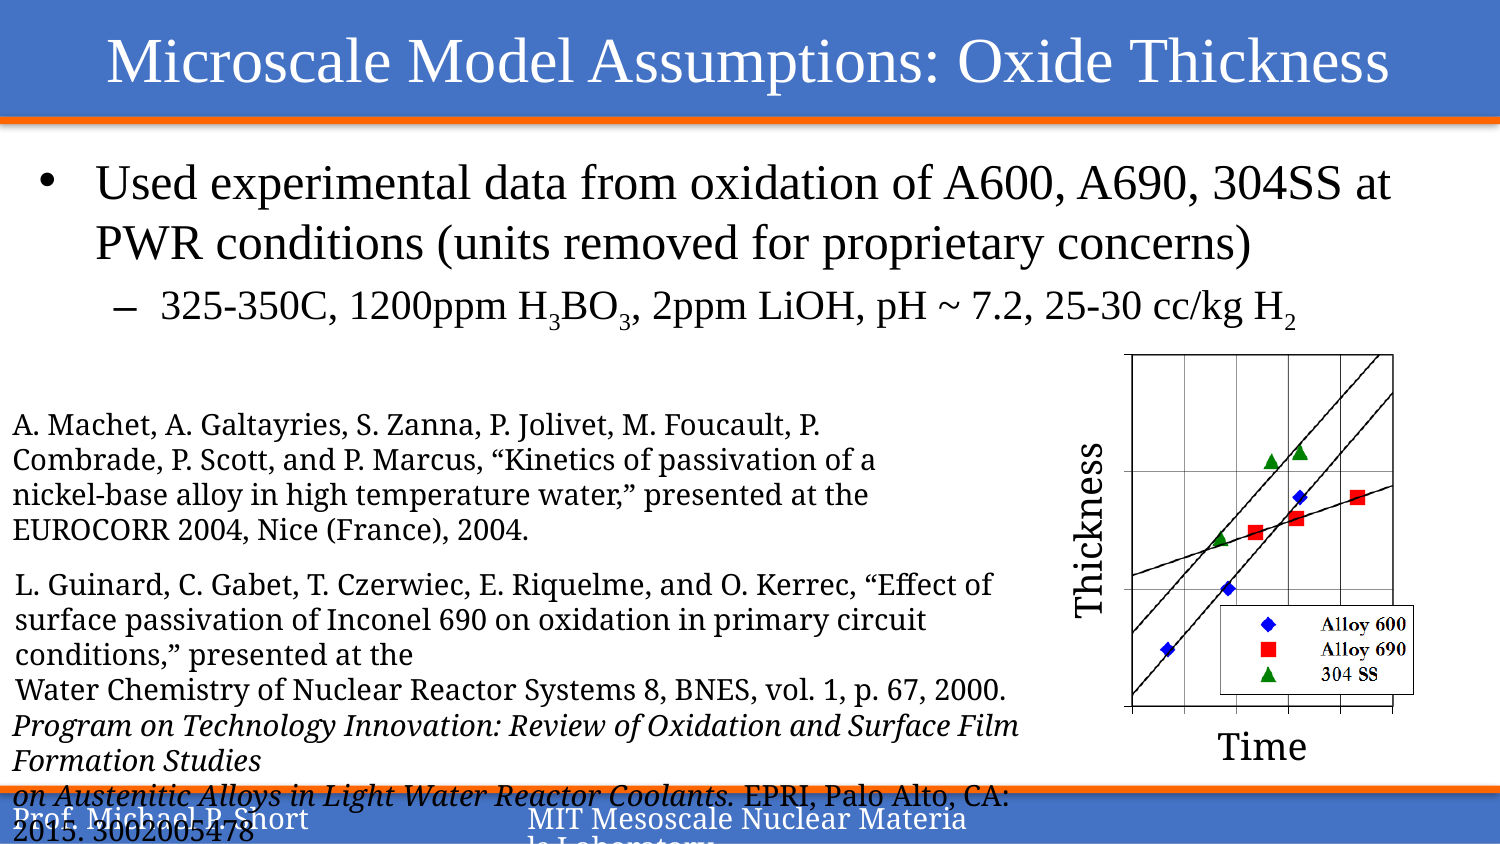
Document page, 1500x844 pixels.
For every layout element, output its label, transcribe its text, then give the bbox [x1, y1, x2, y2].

picture [1123, 333, 1437, 716]
text_box L. Guinard, C. Gabet, T. Czerwiec, E. Riquelme, and O. Kerrec, “Effect of surface passivation of Inconel 690 on oxidation in primary circuit conditions,” presented at the Water Chemistry of Nuclear Reactor Systems 8, BNES, vol. 1, p. 67, 2000. [0, 558, 1060, 714]
list Used experimental data from oxidation of A600, A690, 304SS at PWR conditions (units removed for proprietary concerns) 325-350C, 1200ppm H3BO3, 2ppm LiOH, pH ~ 7.2, 25-30 cc/kg H2 [23, 142, 1480, 755]
text_box Time [1137, 724, 1388, 776]
title Microscale Model Assumptions: Oxide Thickness [0, 9, 1500, 104]
text_box Program on Technology Innovation: Review of Oxidation and Surface Film Formation Studies on Austenitic Alloys in Light Water Reactor Coolants. EPRI, Palo Alto, CA: 2015. 3002005478 [0, 714, 1052, 844]
text_box Thickness [1056, 405, 1117, 656]
text_box A. Machet, A. Galtayries, S. Zanna, P. Jolivet, M. Foucault, P. Combrade, P. Scott, and P. Marcus, “Kinetics of passivation of a nickel-base alloy in high temperature water,” presented at the EUROCORR 2004, Nice (France), 2004. [0, 398, 930, 554]
